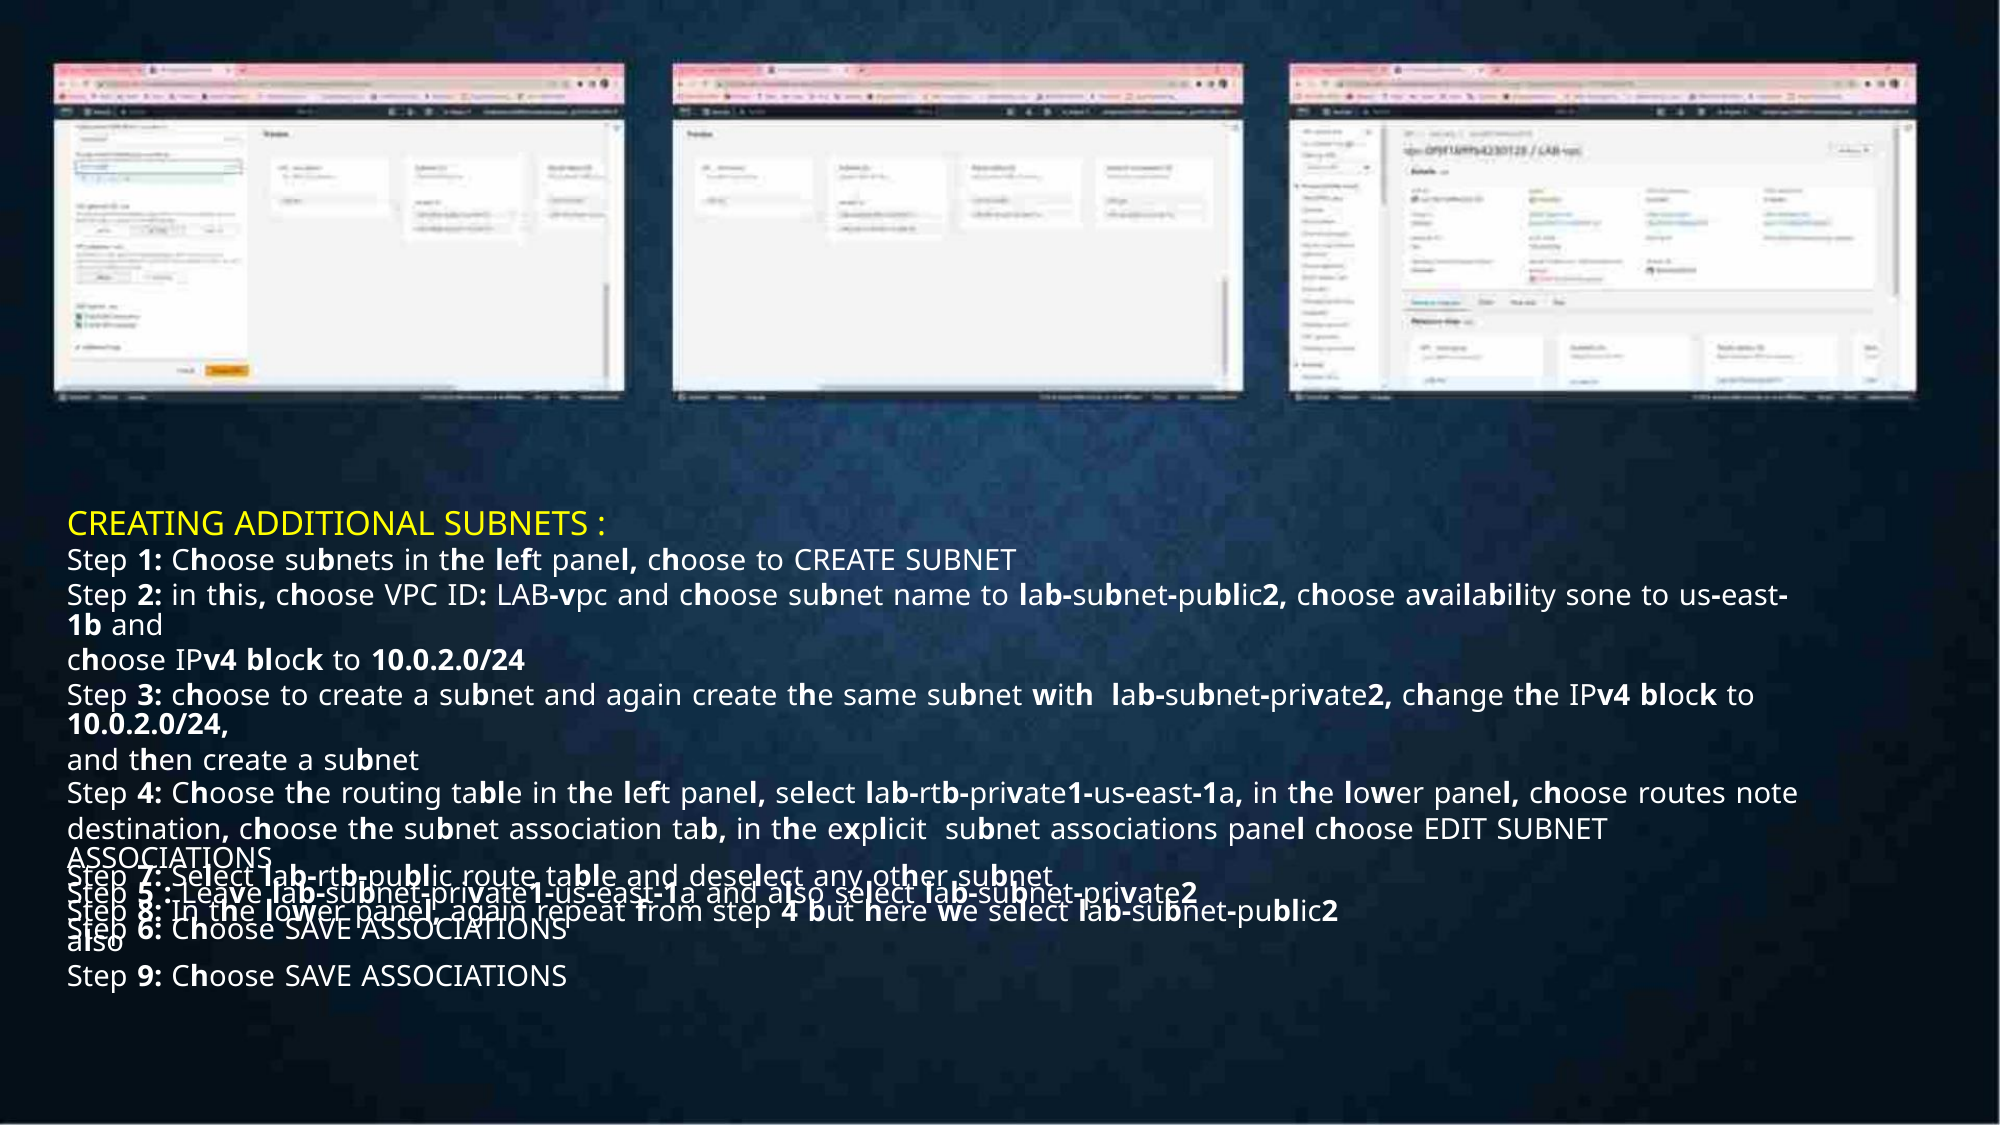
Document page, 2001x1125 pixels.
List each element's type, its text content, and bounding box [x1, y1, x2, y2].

text_box Step 4: Choose the routing table in the left panel, select lab-rtb-private1-us-east-1a, in the lower panel, choose routes note [66, 775, 1813, 810]
text_box Step 7: Select lab-rtb-public route table and deselect any other subnet [66, 858, 1085, 875]
text_box also [66, 922, 149, 957]
text_box destination, choose the subnet association tab, in the explicit subnet associations panel choose EDIT SUBNET [66, 810, 1668, 846]
text_box Step 6: Choose SAVE ASSOCIATIONS [66, 910, 627, 946]
text_box ASSOCIATIONS [66, 840, 317, 858]
text_box CREATING ADDITIONAL SUBNETS : Step 1: Choose subnets in the left panel, choose to CREATE SUBNET Step 2: in this, choose VPC ID: LAB-vpc and choose subnet name to lab-subnet-public2, choose availability sone to us-east- 1b and choose IPv4 block to 10.0.2.0/24 Step 3: choose to create a subnet and again create the same subnet with lab-subnet-private2, change the IPv4 block to 10.0.2.0/24, [66, 504, 1838, 741]
text_box [0, 0, 2000, 1125]
text_box Step 8: In the lower panel, again repeat from step 4 but here we select lab-subnet-public2 [66, 893, 1355, 928]
text_box Step 5 : Leave lab-subnet-private1-us-east-1a and also select lab-subnet-private2 [66, 875, 1234, 893]
text_box and then create a subnet [66, 742, 449, 775]
text_box Step 9: Choose SAVE ASSOCIATIONS [66, 958, 627, 993]
